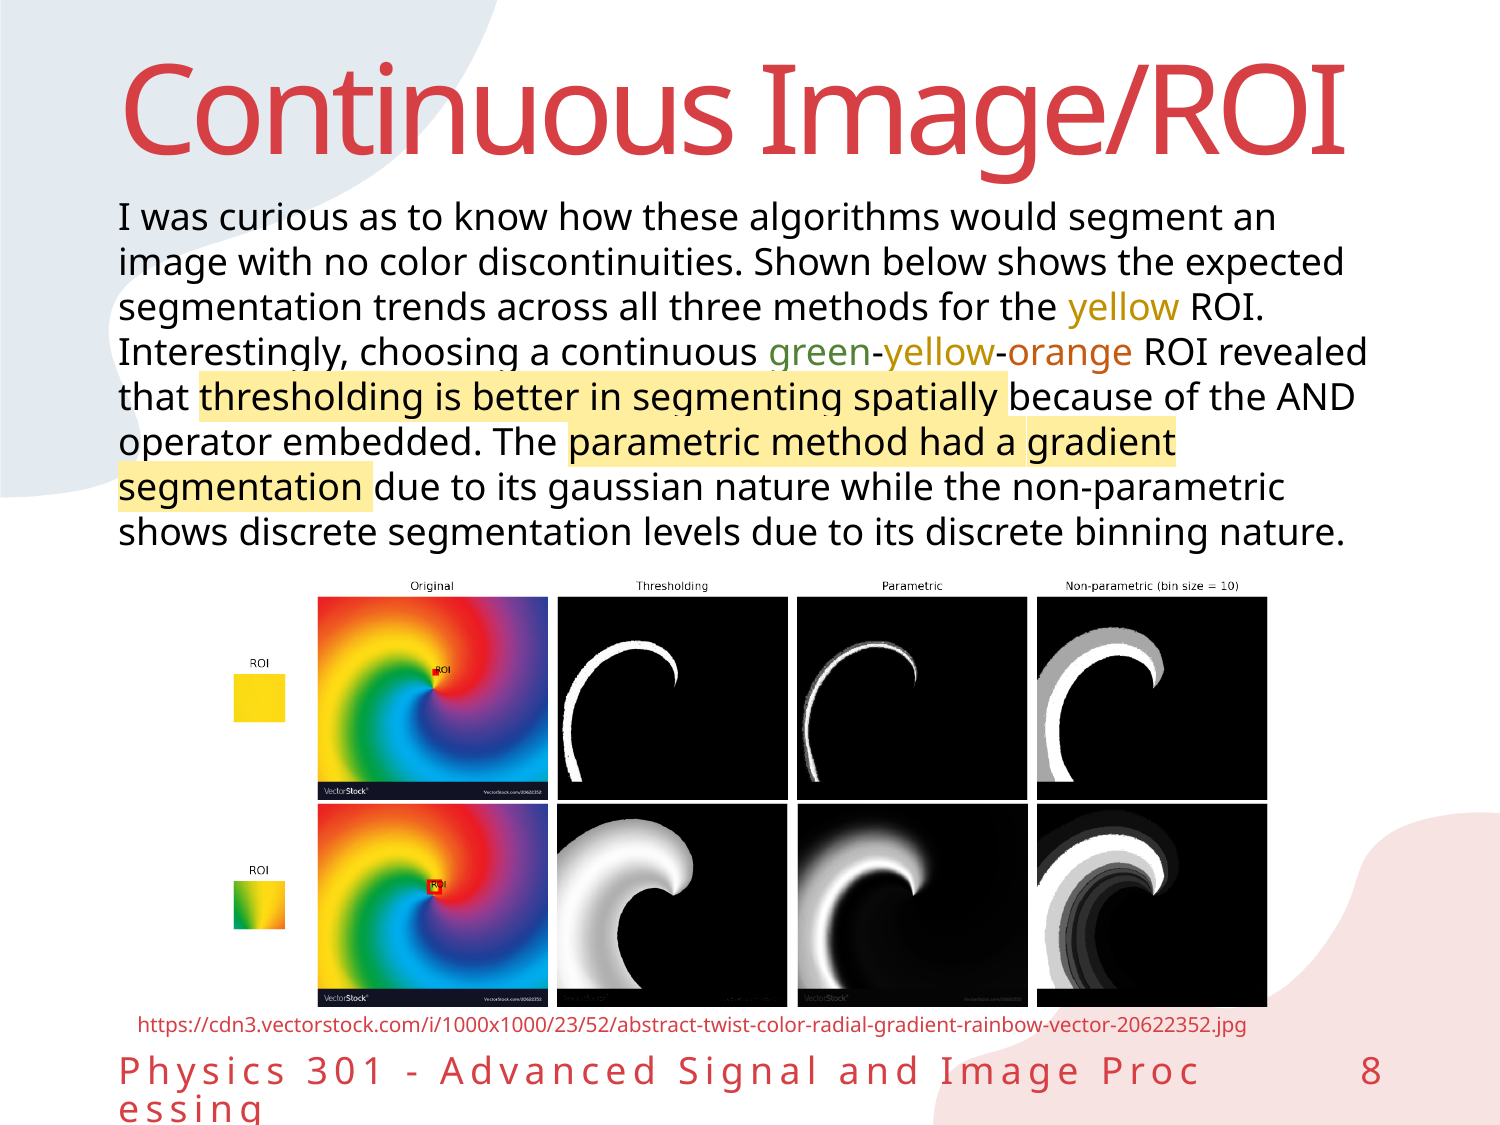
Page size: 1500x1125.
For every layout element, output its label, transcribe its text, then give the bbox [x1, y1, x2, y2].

list I was curious as to know how these algorithms would segment an image with no color discontinuities. Shown below shows the expected segmentation trends across all three methods for the yellow ROI. Interestingly, choosing a continuous green-yellow-orange ROI revealed that thresholding is better in segmenting spatially because of the AND operator embedded. The parametric method had a gradient segmentation due to its gaussian nature while the non-parametric shows discrete segmentation levels due to its discrete binning nature. [103, 185, 1397, 1014]
footer Physics 301 - Advanced Signal and Image Processing [103, 1042, 1222, 1103]
text_box https://cdn3.vectorstock.com/i/1000x1000/23/52/abstract-twist-color-radial-gradient-rainbow-vector-20622352.jpg [122, 1001, 1275, 1044]
picture [224, 478, 1500, 1125]
title Continuous Image/ROI [103, 59, 1397, 169]
slide_number 8 [1244, 1042, 1397, 1103]
picture [1, 0, 568, 568]
